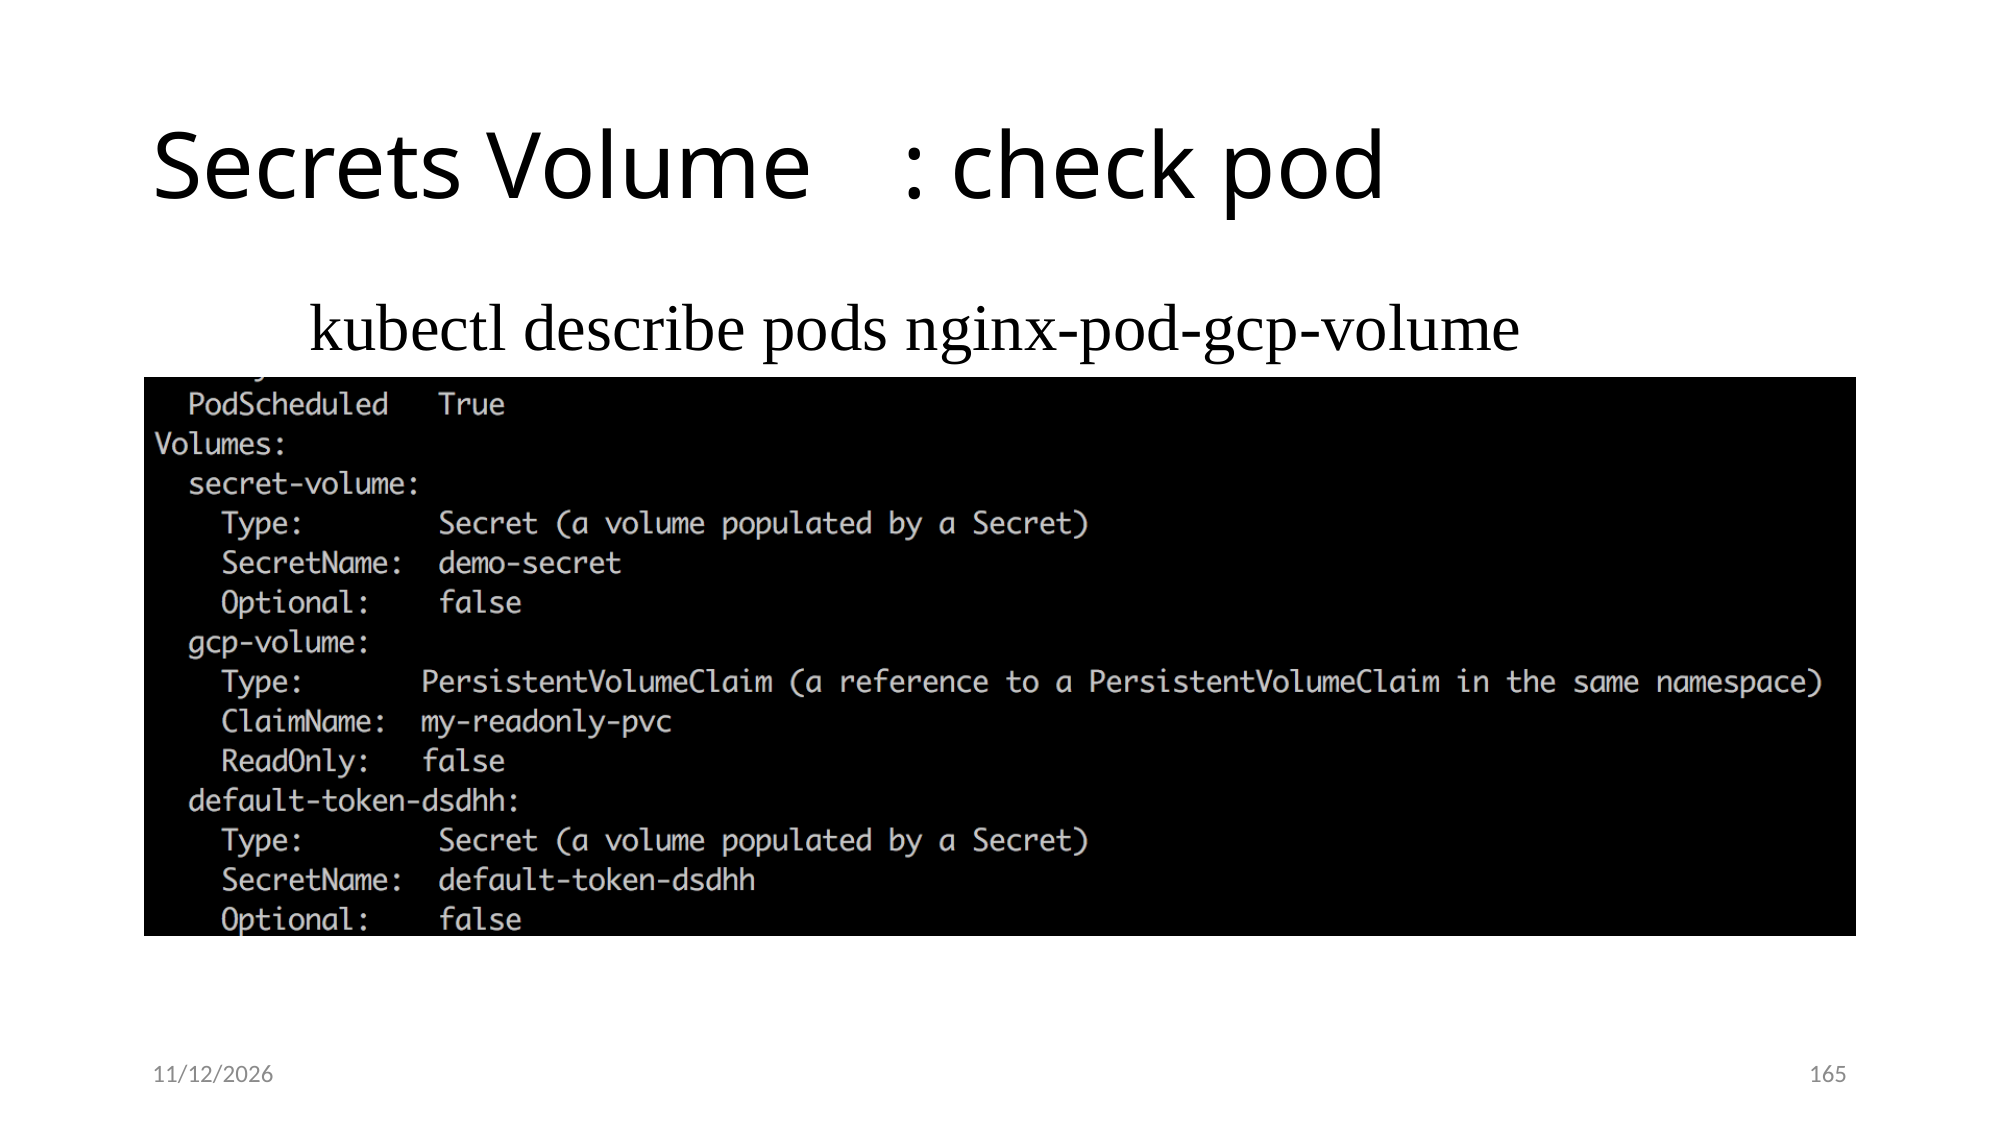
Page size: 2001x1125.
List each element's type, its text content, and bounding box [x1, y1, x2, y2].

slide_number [137, 1042, 588, 1103]
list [144, 377, 1856, 936]
text_box kubectl describe pods nginx-pod-gcp-volume [295, 276, 1540, 372]
title Secrets Volume : check pod [137, 59, 1863, 278]
slide_number 165 [1412, 1042, 1863, 1103]
